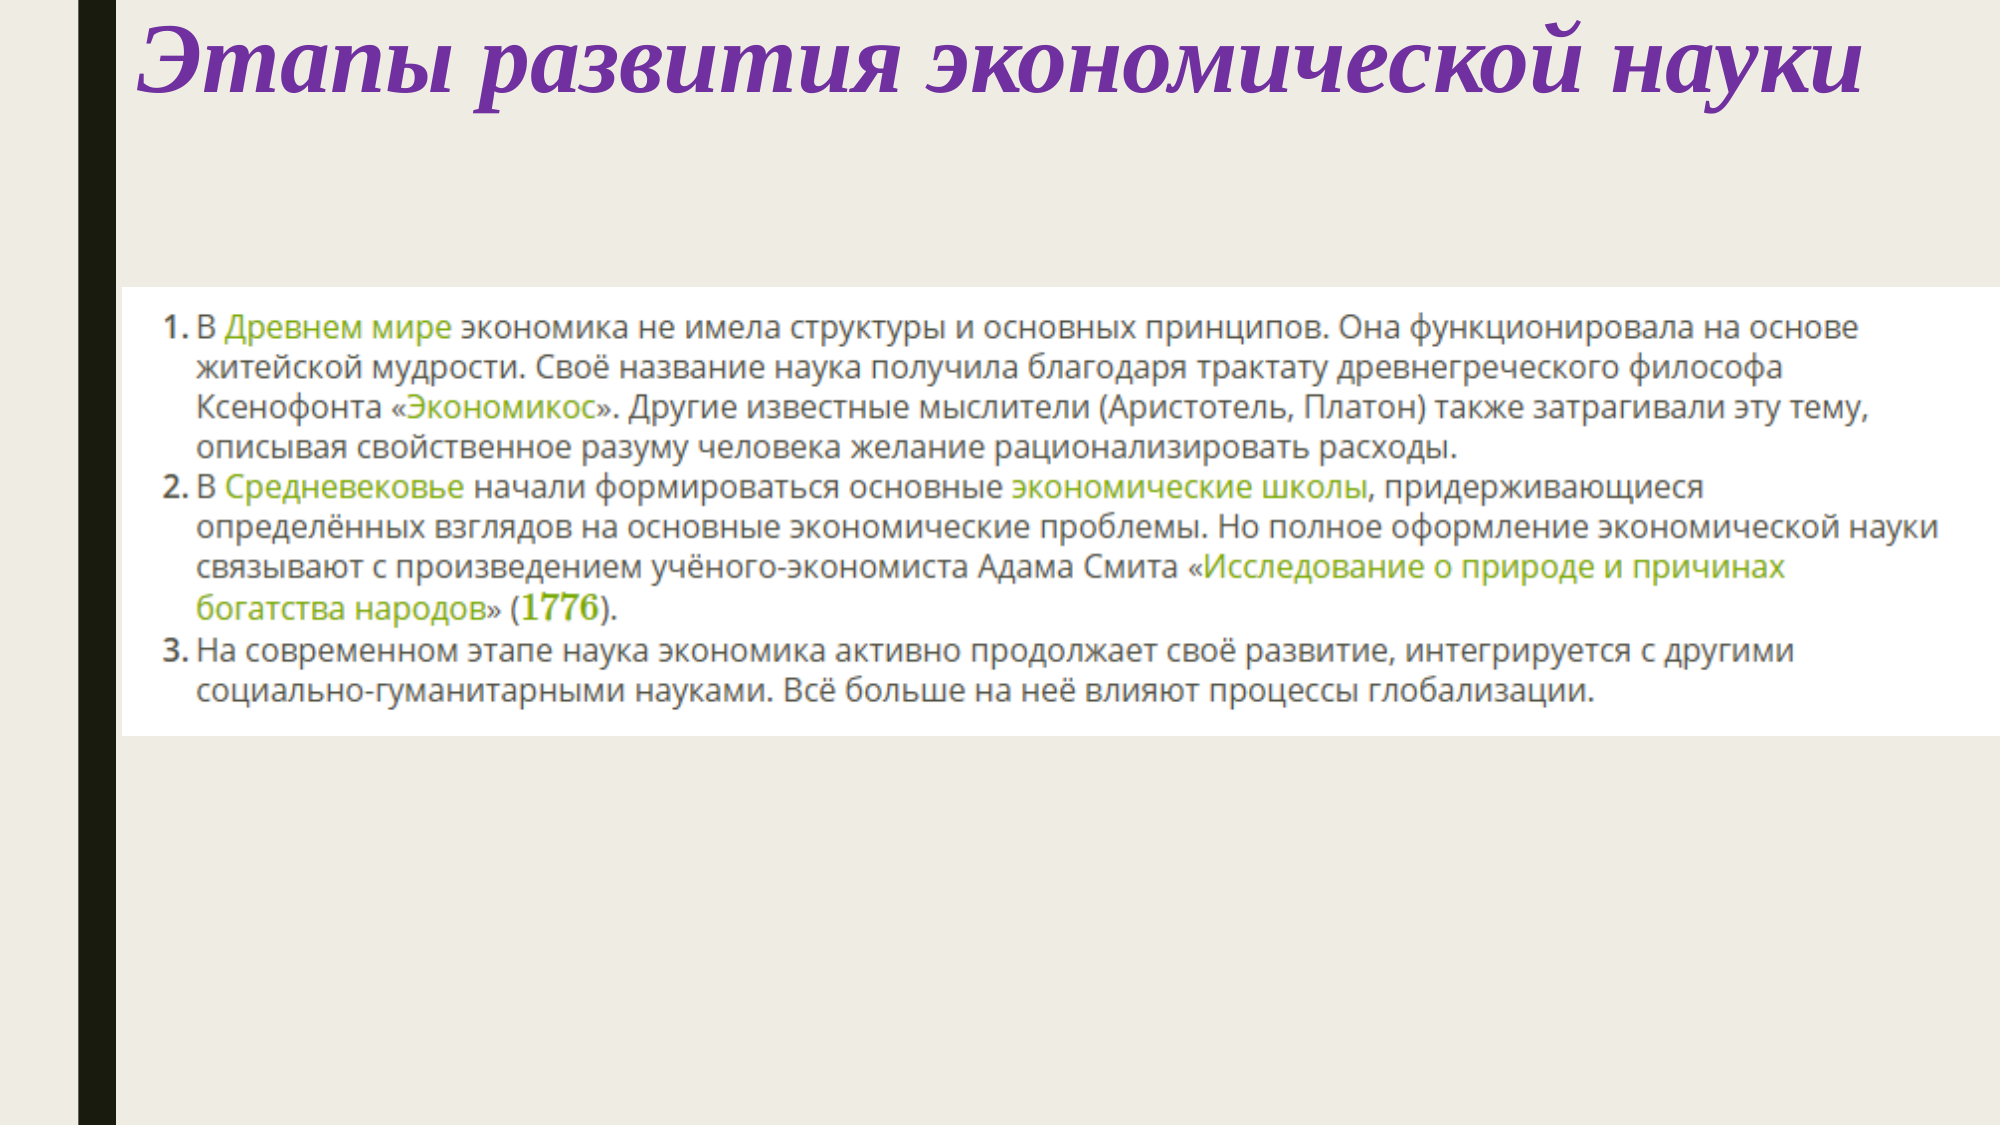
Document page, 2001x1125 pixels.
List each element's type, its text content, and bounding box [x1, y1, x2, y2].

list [122, 287, 2000, 736]
title Этапы развития экономической науки [122, 0, 2000, 155]
